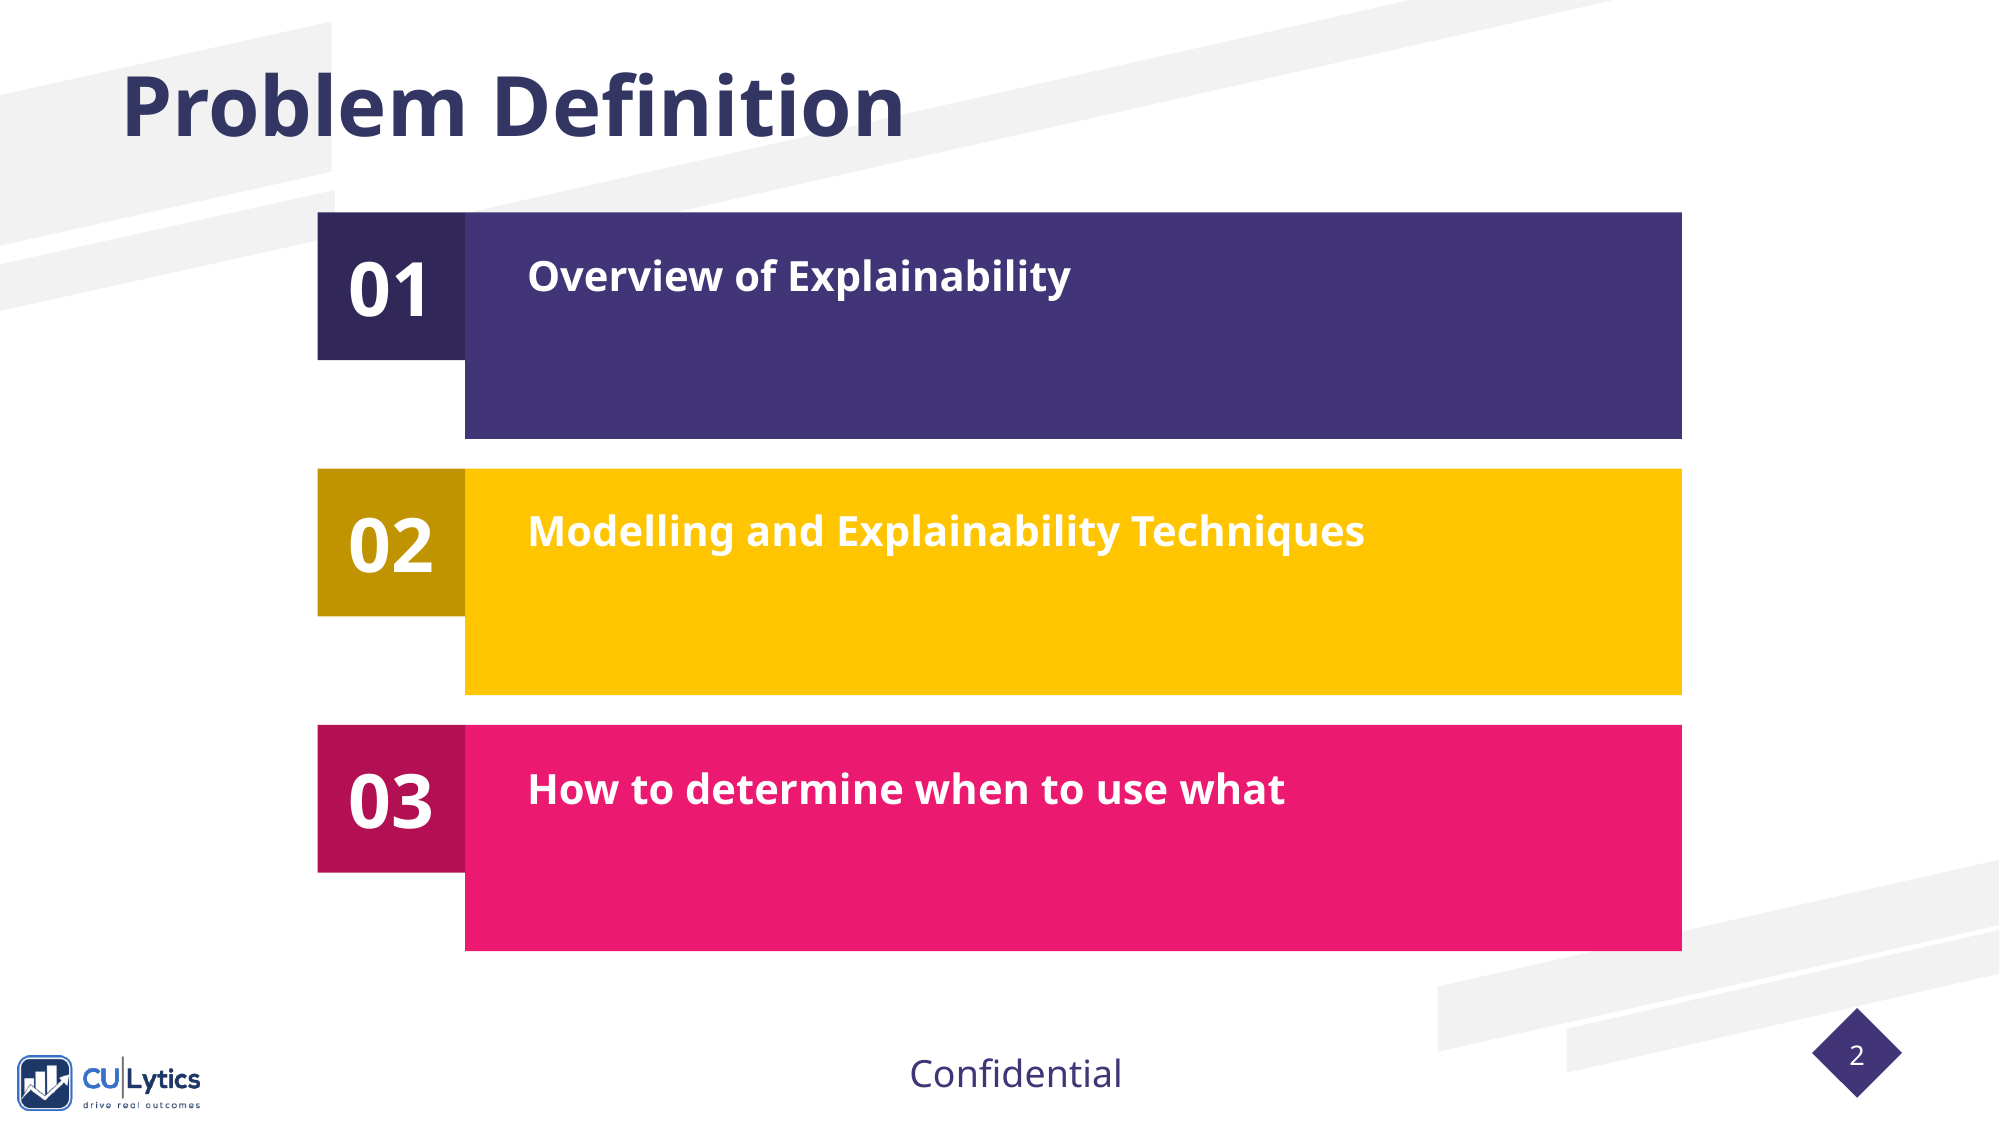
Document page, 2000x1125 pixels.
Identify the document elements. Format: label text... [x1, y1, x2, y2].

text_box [317, 468, 1683, 696]
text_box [317, 212, 1683, 440]
slide_number 2 [1812, 1008, 1903, 1098]
picture [17, 1055, 200, 1111]
title Problem Definition [99, 45, 1900, 162]
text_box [512, 753, 1637, 881]
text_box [317, 724, 1683, 952]
